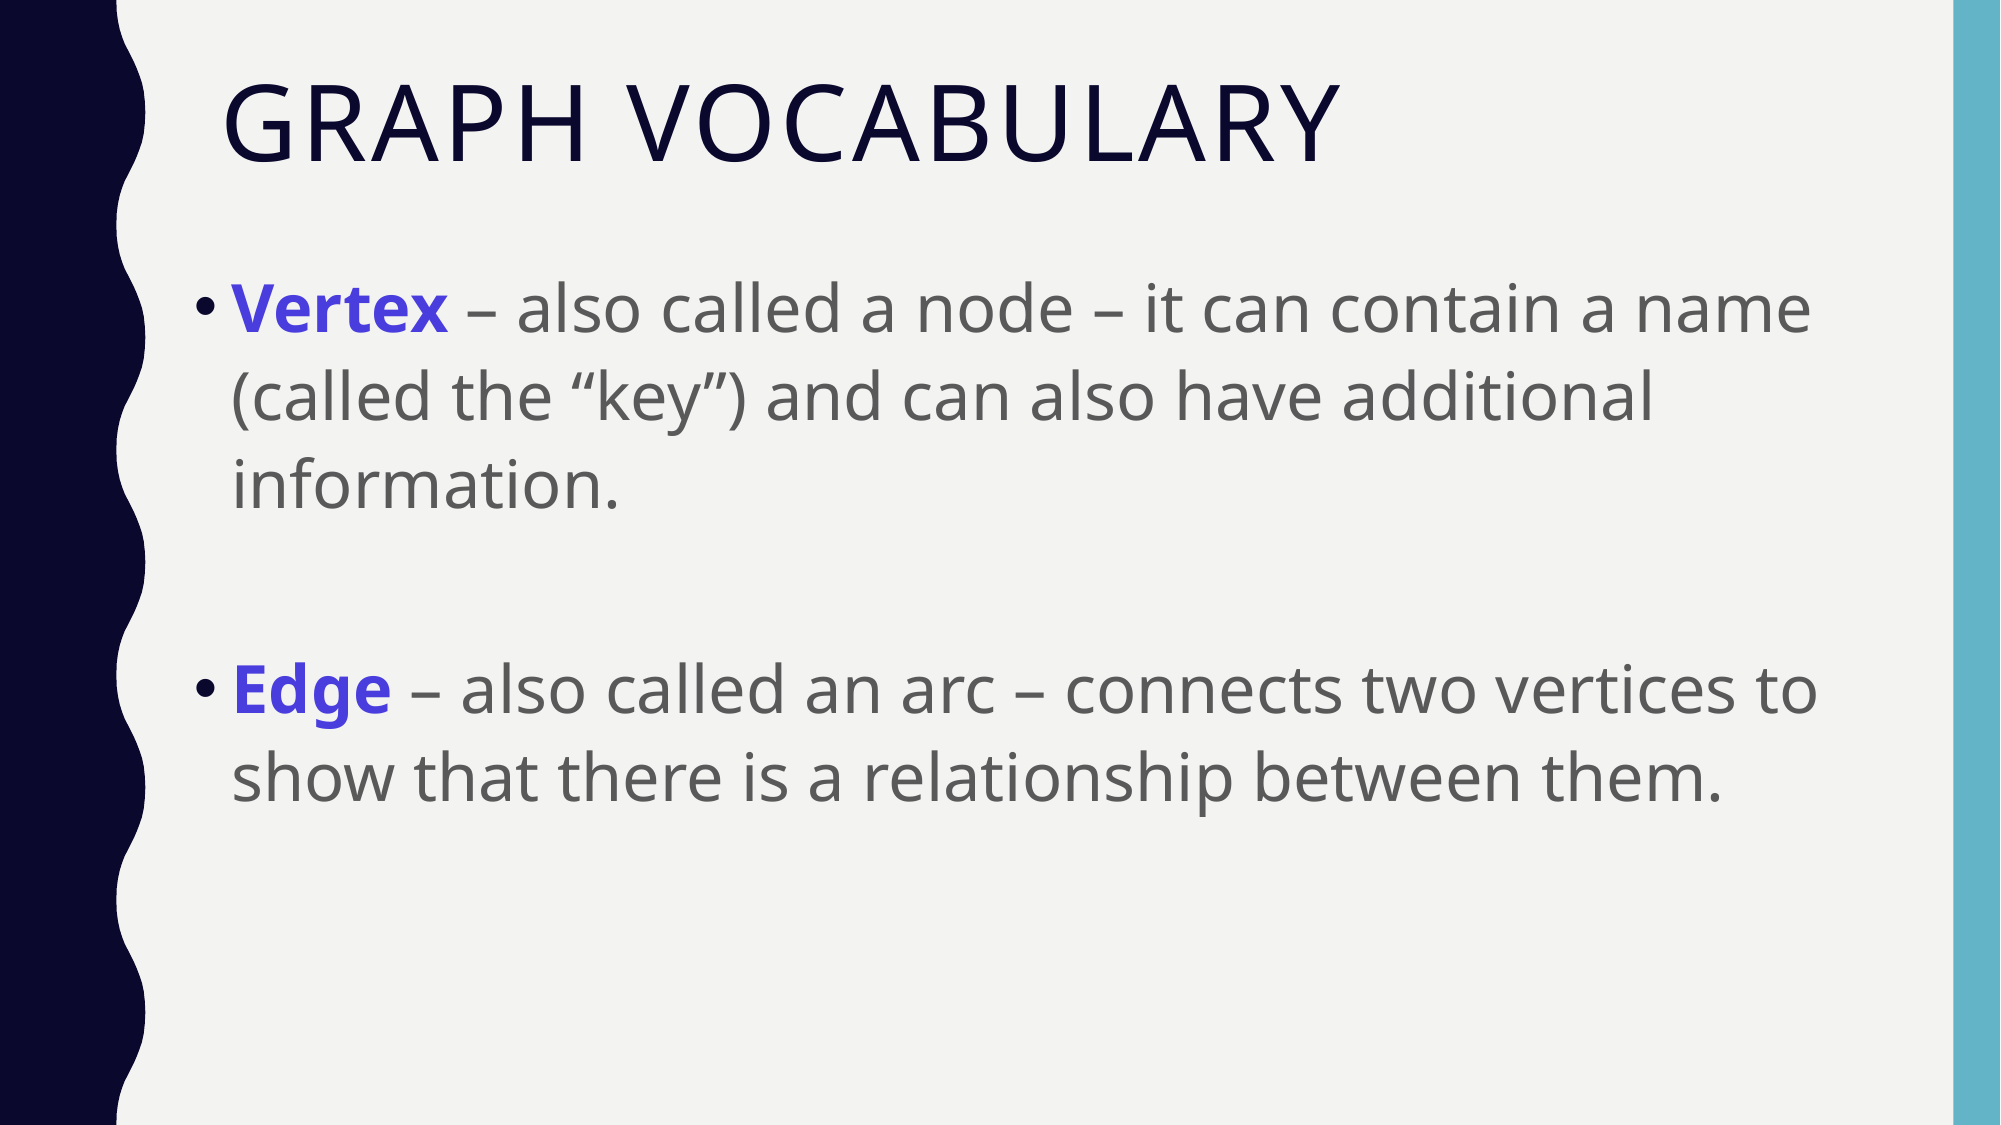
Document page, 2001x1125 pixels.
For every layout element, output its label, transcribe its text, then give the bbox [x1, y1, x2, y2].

title Graph vocabulary [205, 62, 1875, 249]
list Vertex – also called a node – it can contain a name (called the “key”) and can also have additional information. Edge – also called an arc – connects two vertices to show that there is a relationship between them. [178, 249, 1885, 990]
